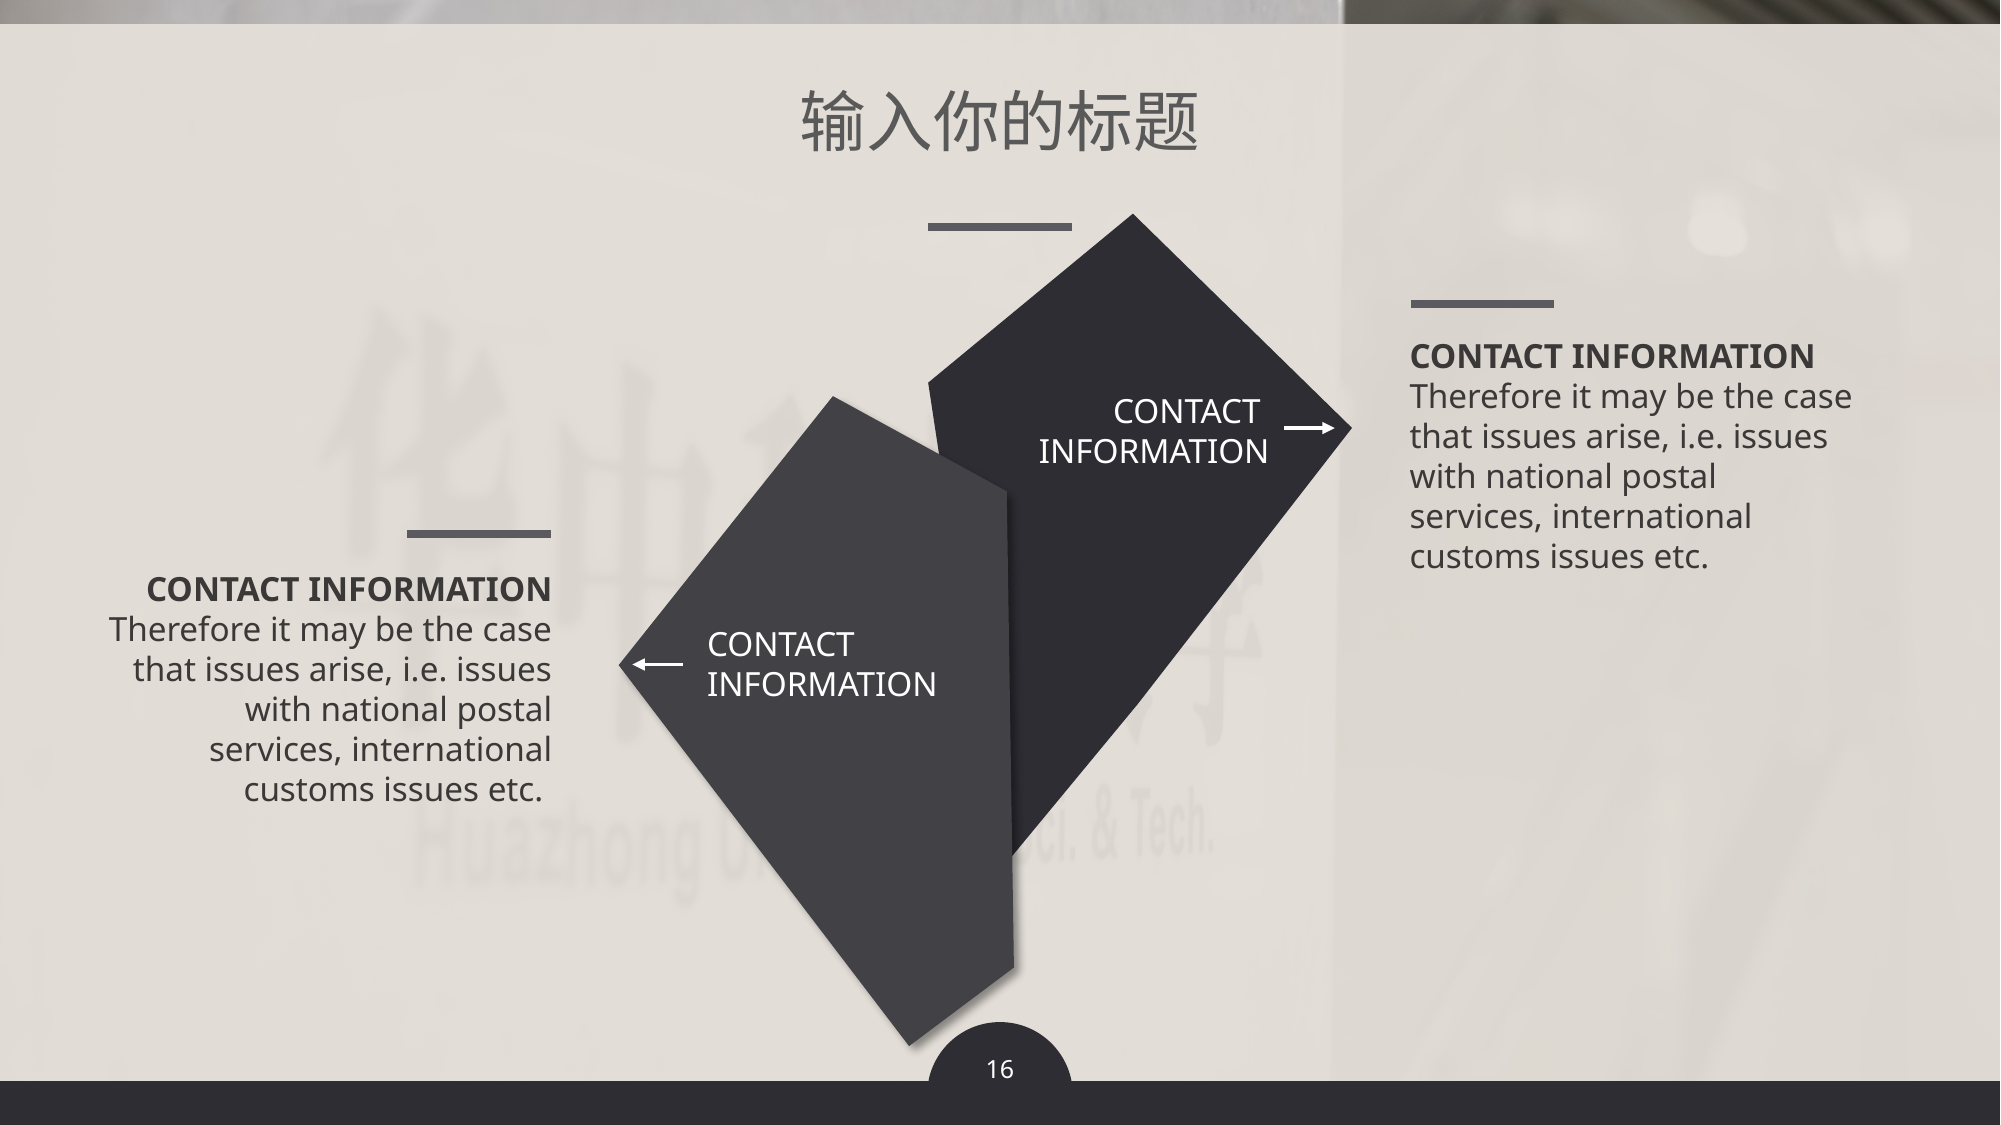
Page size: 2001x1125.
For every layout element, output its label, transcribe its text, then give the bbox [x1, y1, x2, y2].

text_box [617, 394, 1015, 1048]
text_box CONTACT INFORMATION [941, 382, 1285, 478]
text_box 输入你的标题 [784, 72, 1215, 212]
text_box [927, 212, 1354, 844]
text_box CONTACT INFORMATION Therefore it may be the case that issues arise, i.e. issues with national postal services, international customs issues etc. [1394, 308, 1873, 583]
text_box CONTACT INFORMATION Therefore it may be the case that issues arise, i.e. issues with national postal services, international customs issues etc. [89, 541, 568, 816]
slide_number 16 [948, 1040, 1052, 1101]
text_box CONTACT INFORMATION [692, 615, 1036, 711]
picture [0, 0, 2000, 24]
